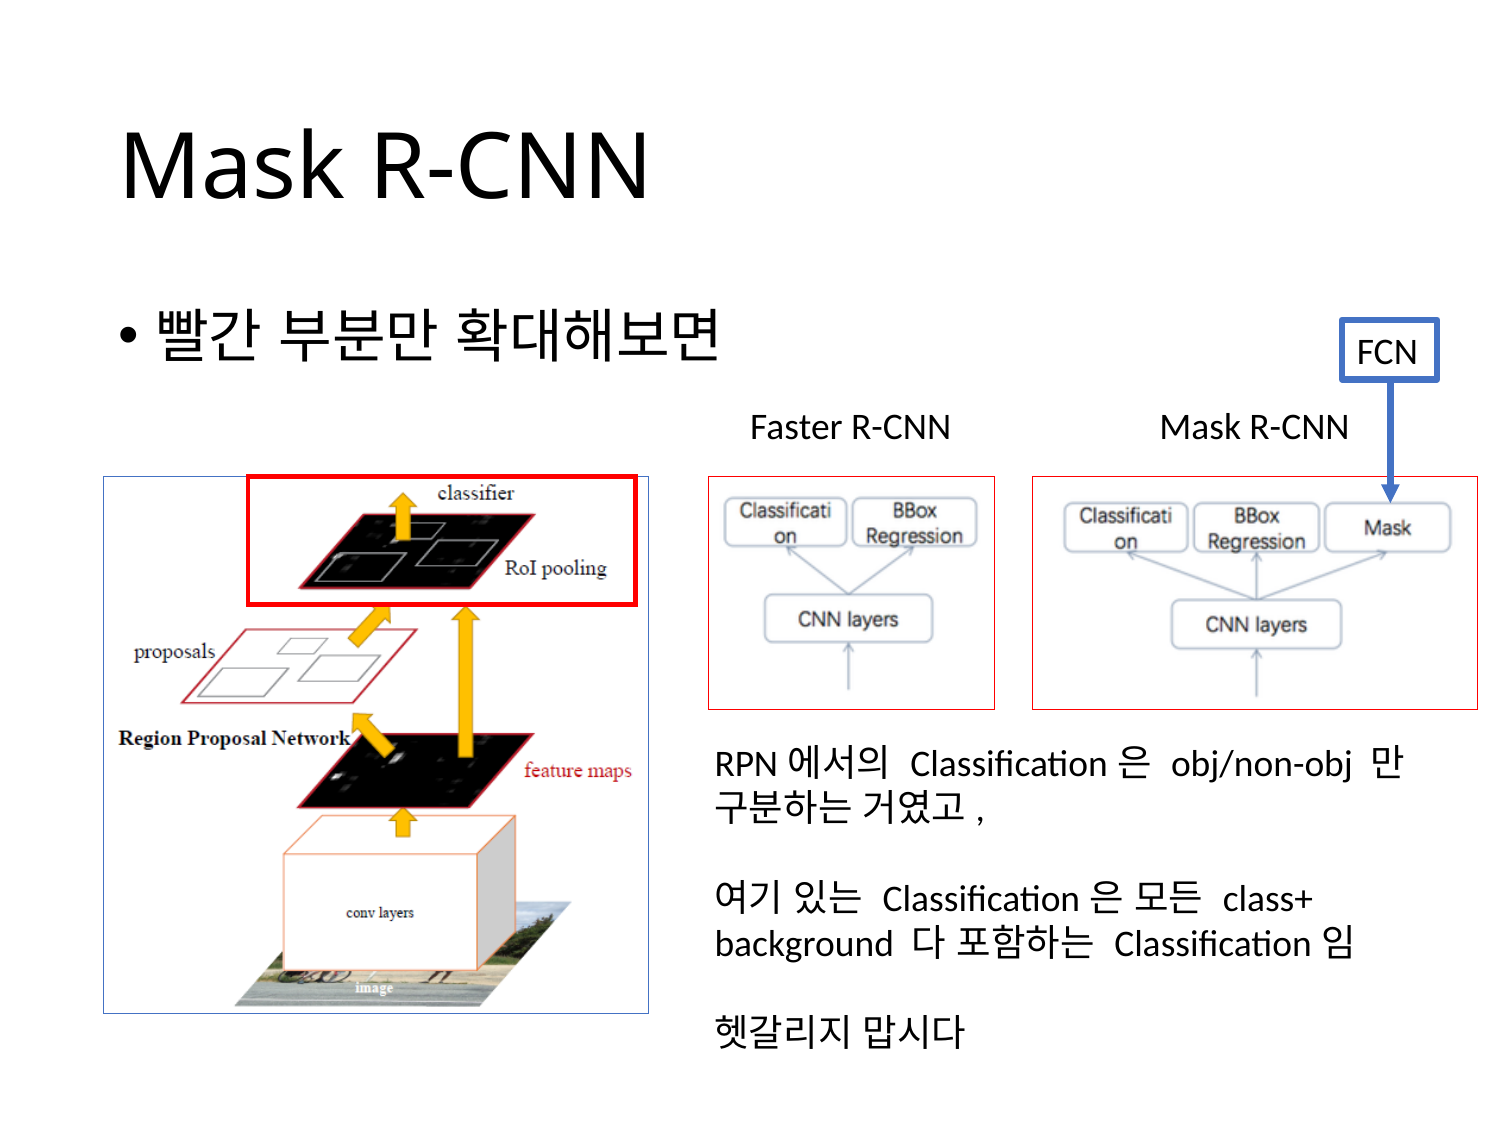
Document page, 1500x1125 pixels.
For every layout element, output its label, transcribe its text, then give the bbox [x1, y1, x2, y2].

list 빨간 부분만 확대해보면 [103, 299, 1397, 1014]
picture [708, 476, 995, 710]
text_box RPN에서의 Classification은 obj/non-obj 만 구분하는 거였고, 여기 있는 Classification은 모든 class+ background 다 포함하는 Classification임 헷갈리지 맙시다 [699, 731, 1478, 1062]
picture [1032, 476, 1478, 710]
text_box FCN [1342, 319, 1438, 380]
title Mask R-CNN [103, 59, 1397, 278]
text_box Mask R-CNN [1144, 394, 1366, 454]
text_box Faster R-CNN [735, 394, 968, 454]
picture [103, 476, 649, 1014]
